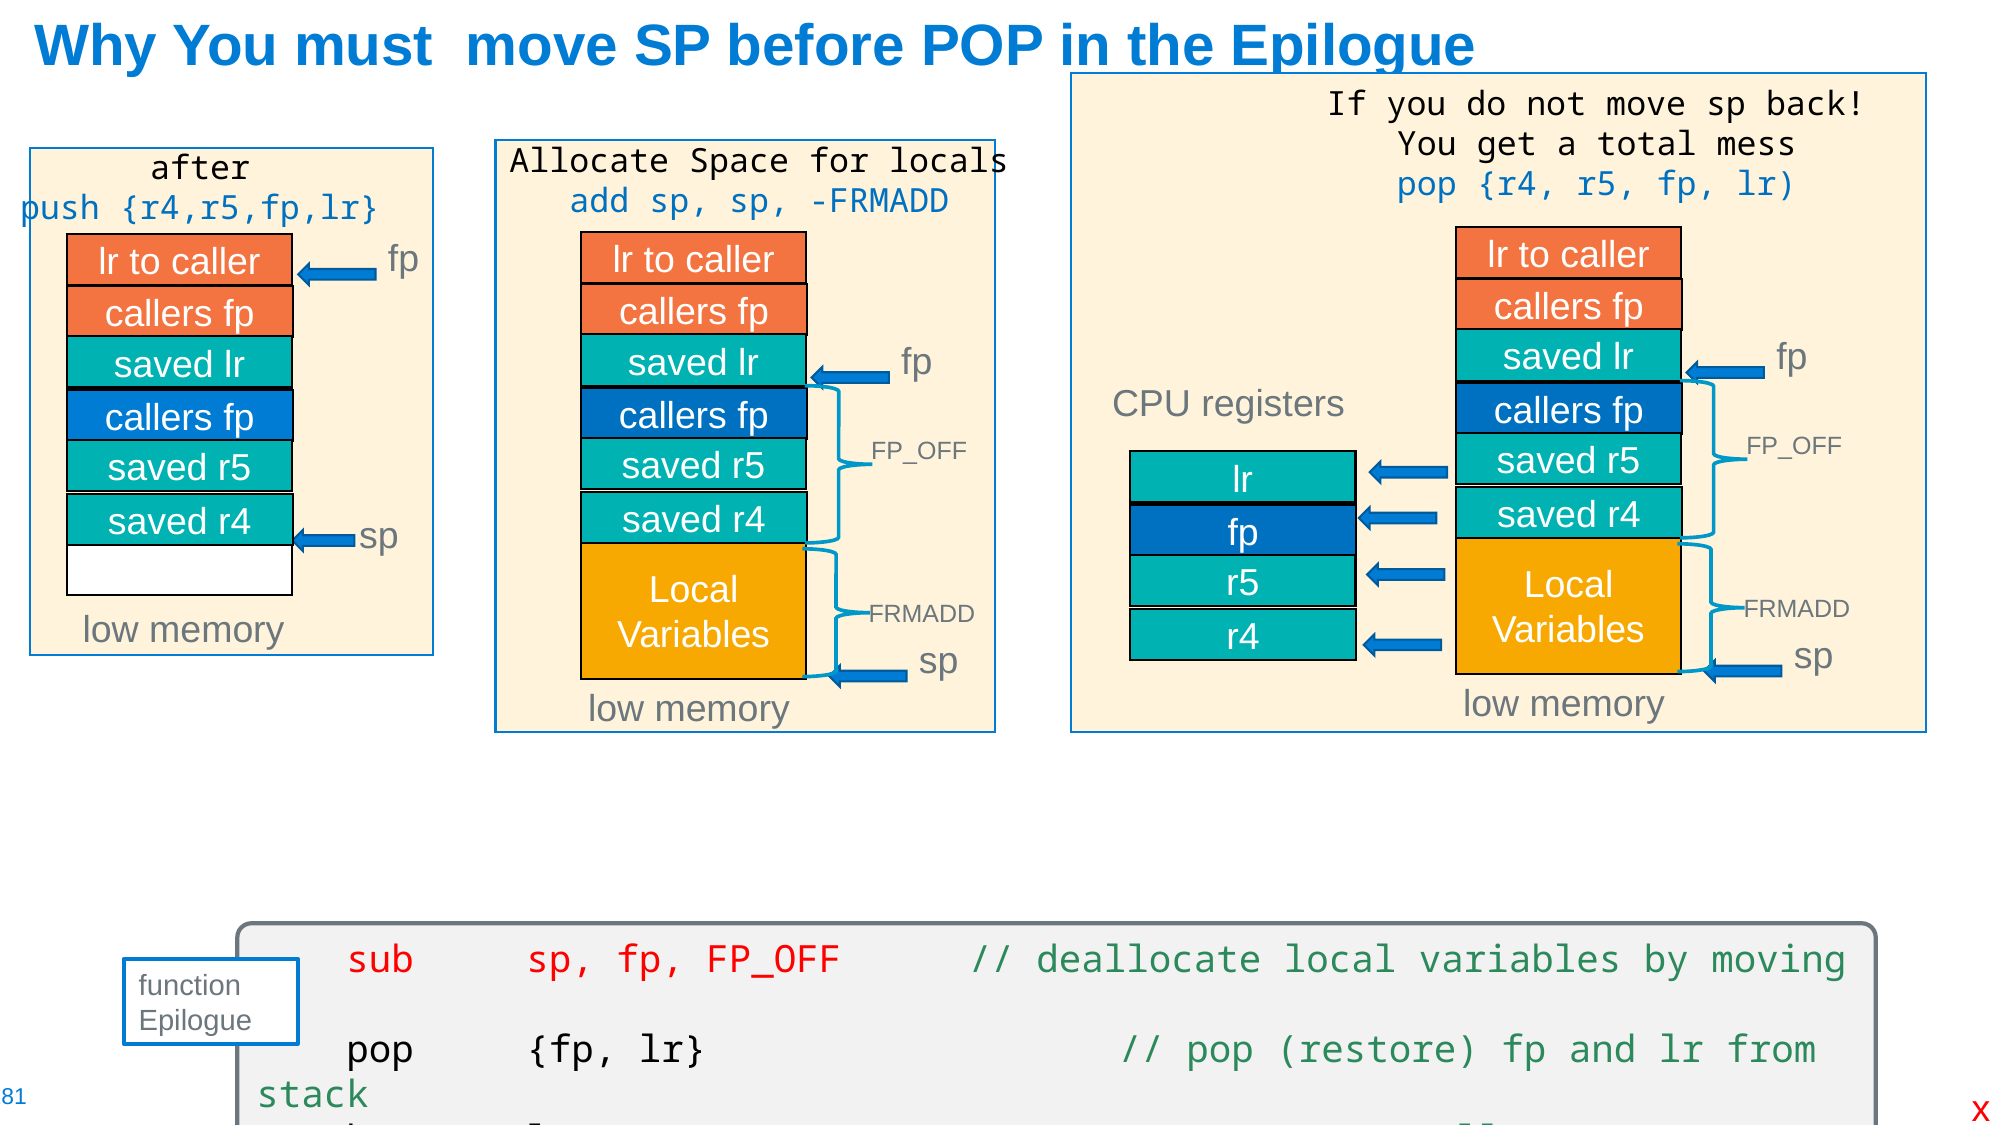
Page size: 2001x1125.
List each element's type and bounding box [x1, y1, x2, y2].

text_box [1956, 1076, 2000, 1125]
text_box [19, 139, 435, 659]
text_box [123, 923, 1876, 1125]
text_box [1071, 73, 1927, 733]
title [19, 0, 1745, 87]
text_box [495, 131, 1006, 738]
